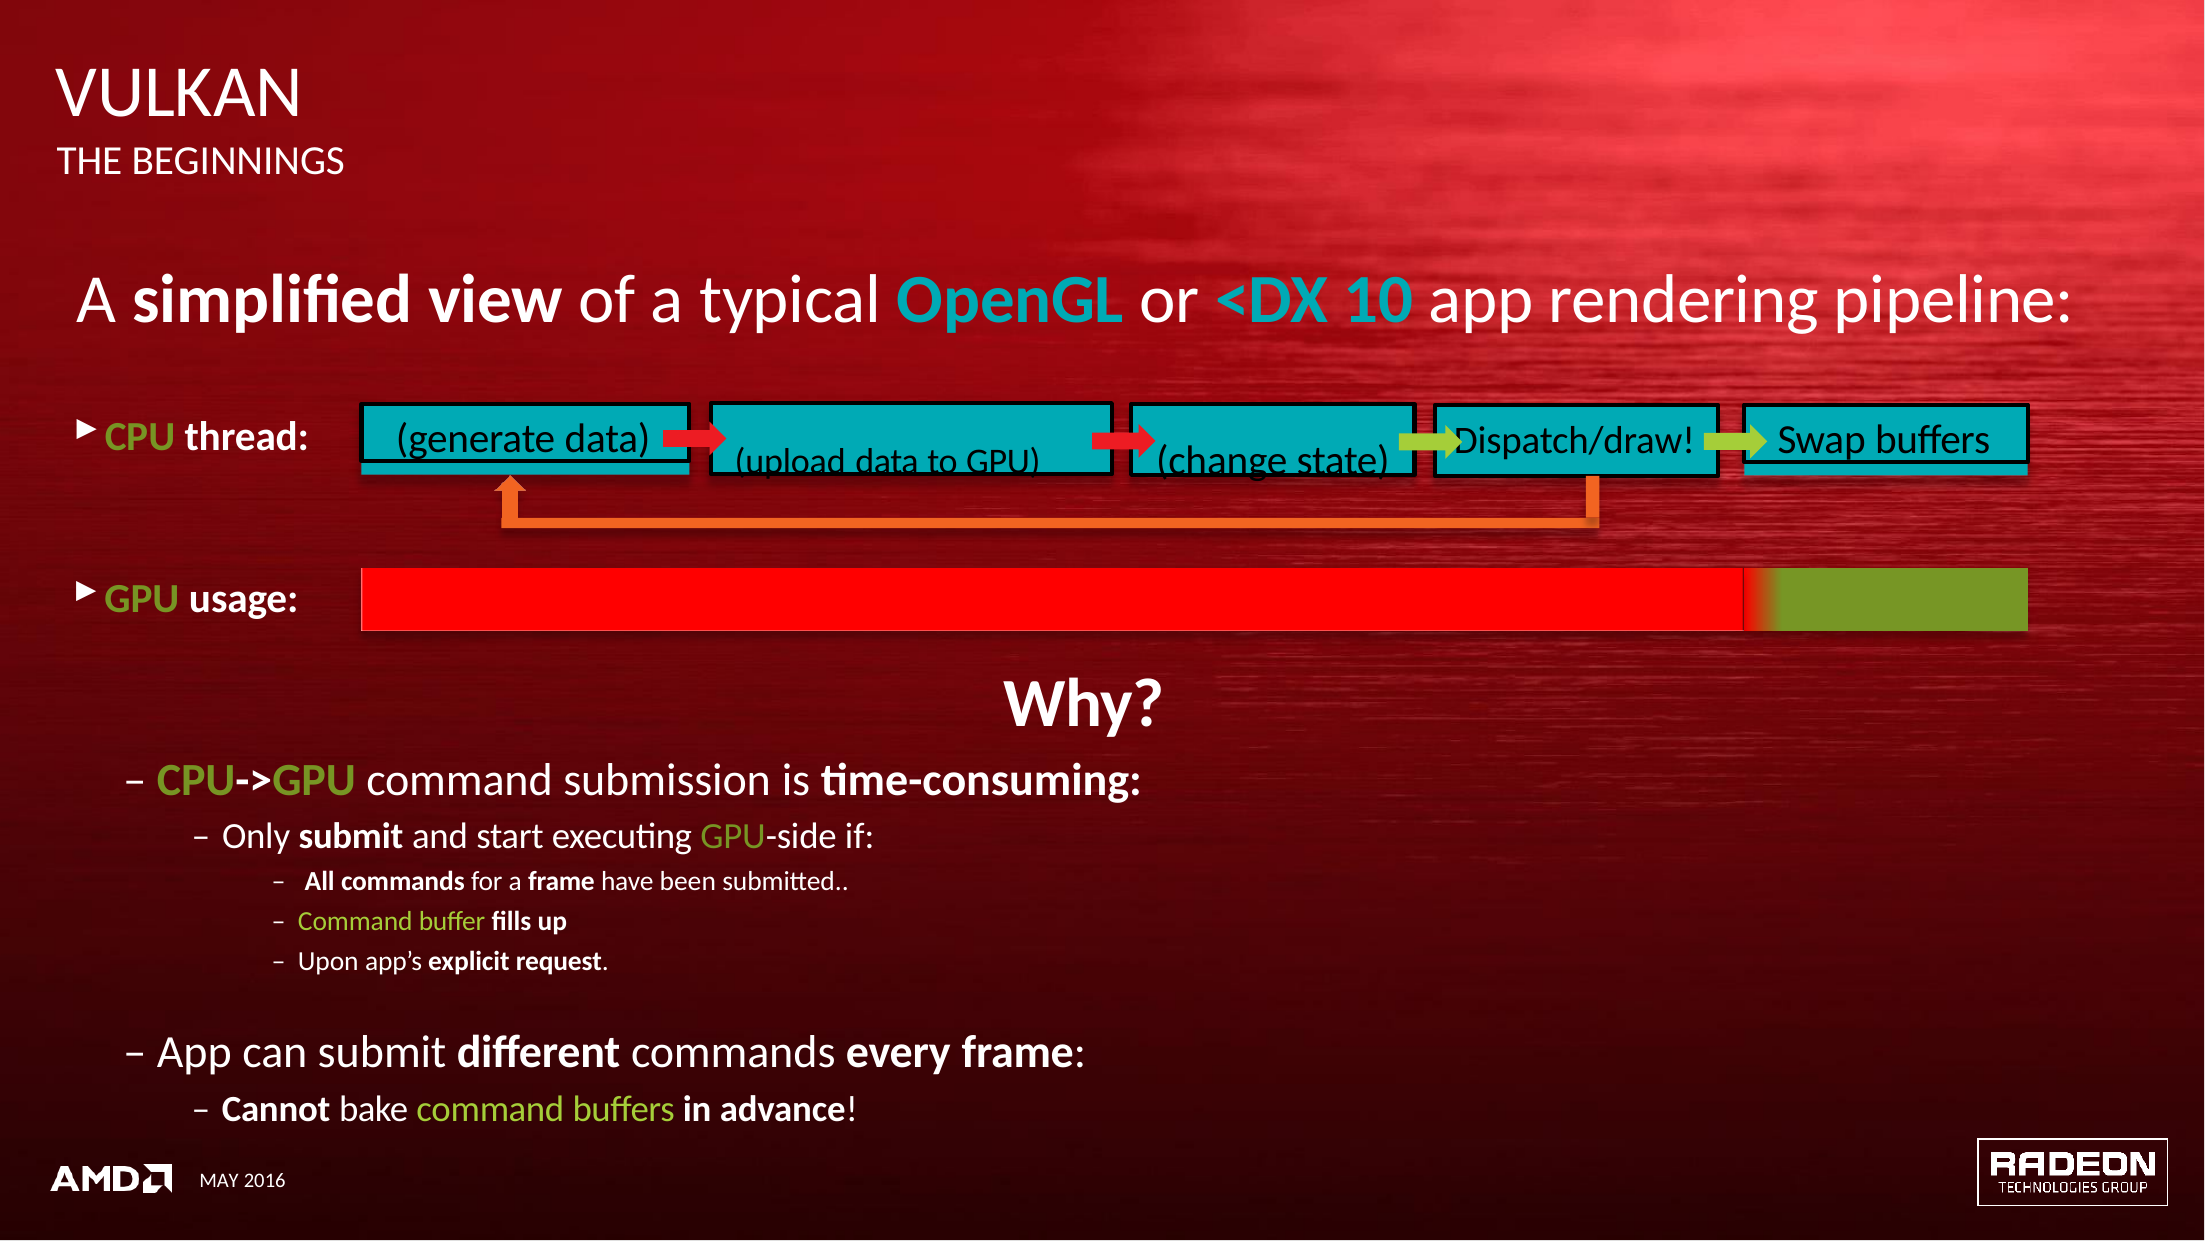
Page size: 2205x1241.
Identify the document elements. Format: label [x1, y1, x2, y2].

text_box [484, 401, 2040, 547]
text_box [351, 567, 2037, 650]
text_box [349, 400, 692, 507]
text_box [0, 0, 2205, 1241]
